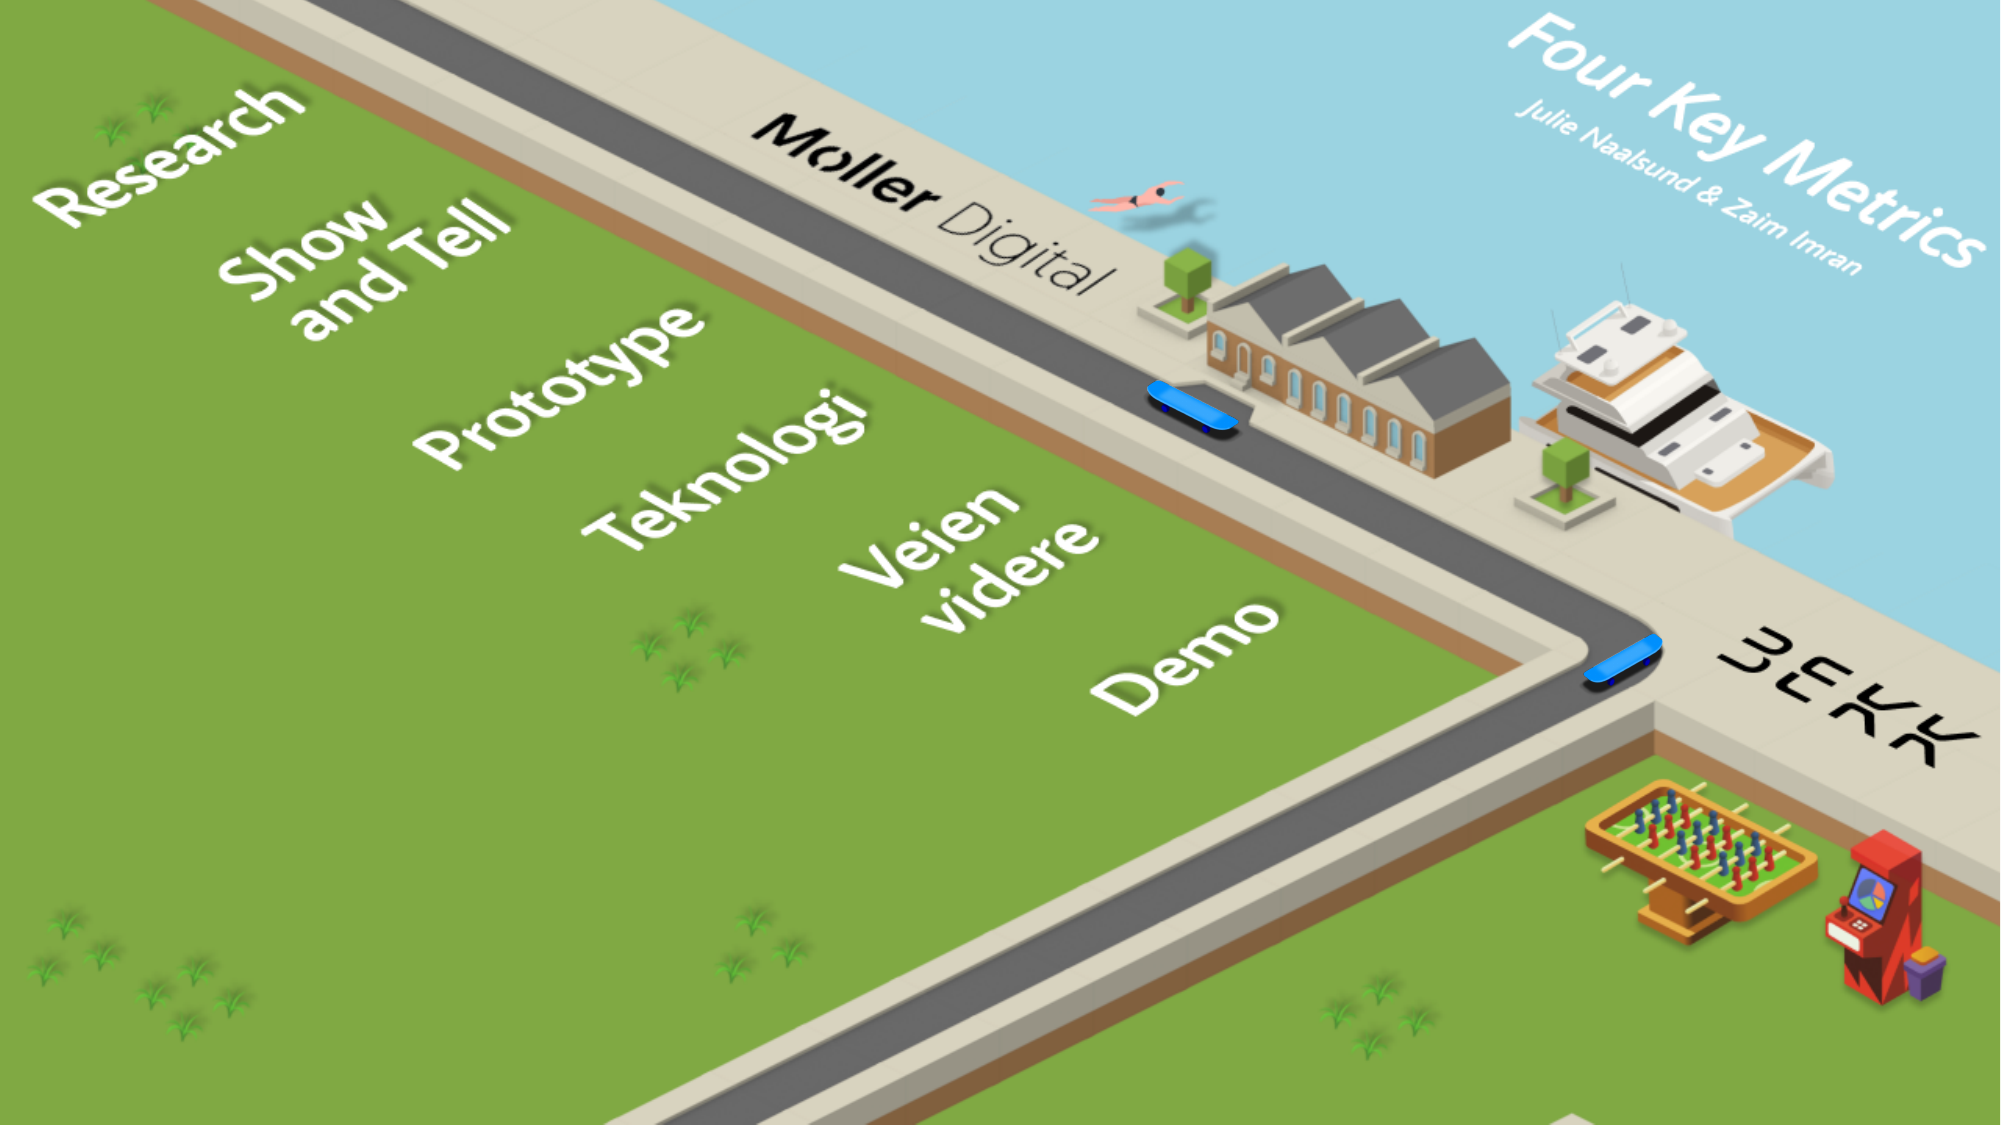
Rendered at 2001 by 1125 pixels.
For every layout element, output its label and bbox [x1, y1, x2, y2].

text_box [500, 559, 1501, 593]
text_box [500, 497, 1501, 559]
picture [0, 0, 2001, 1125]
